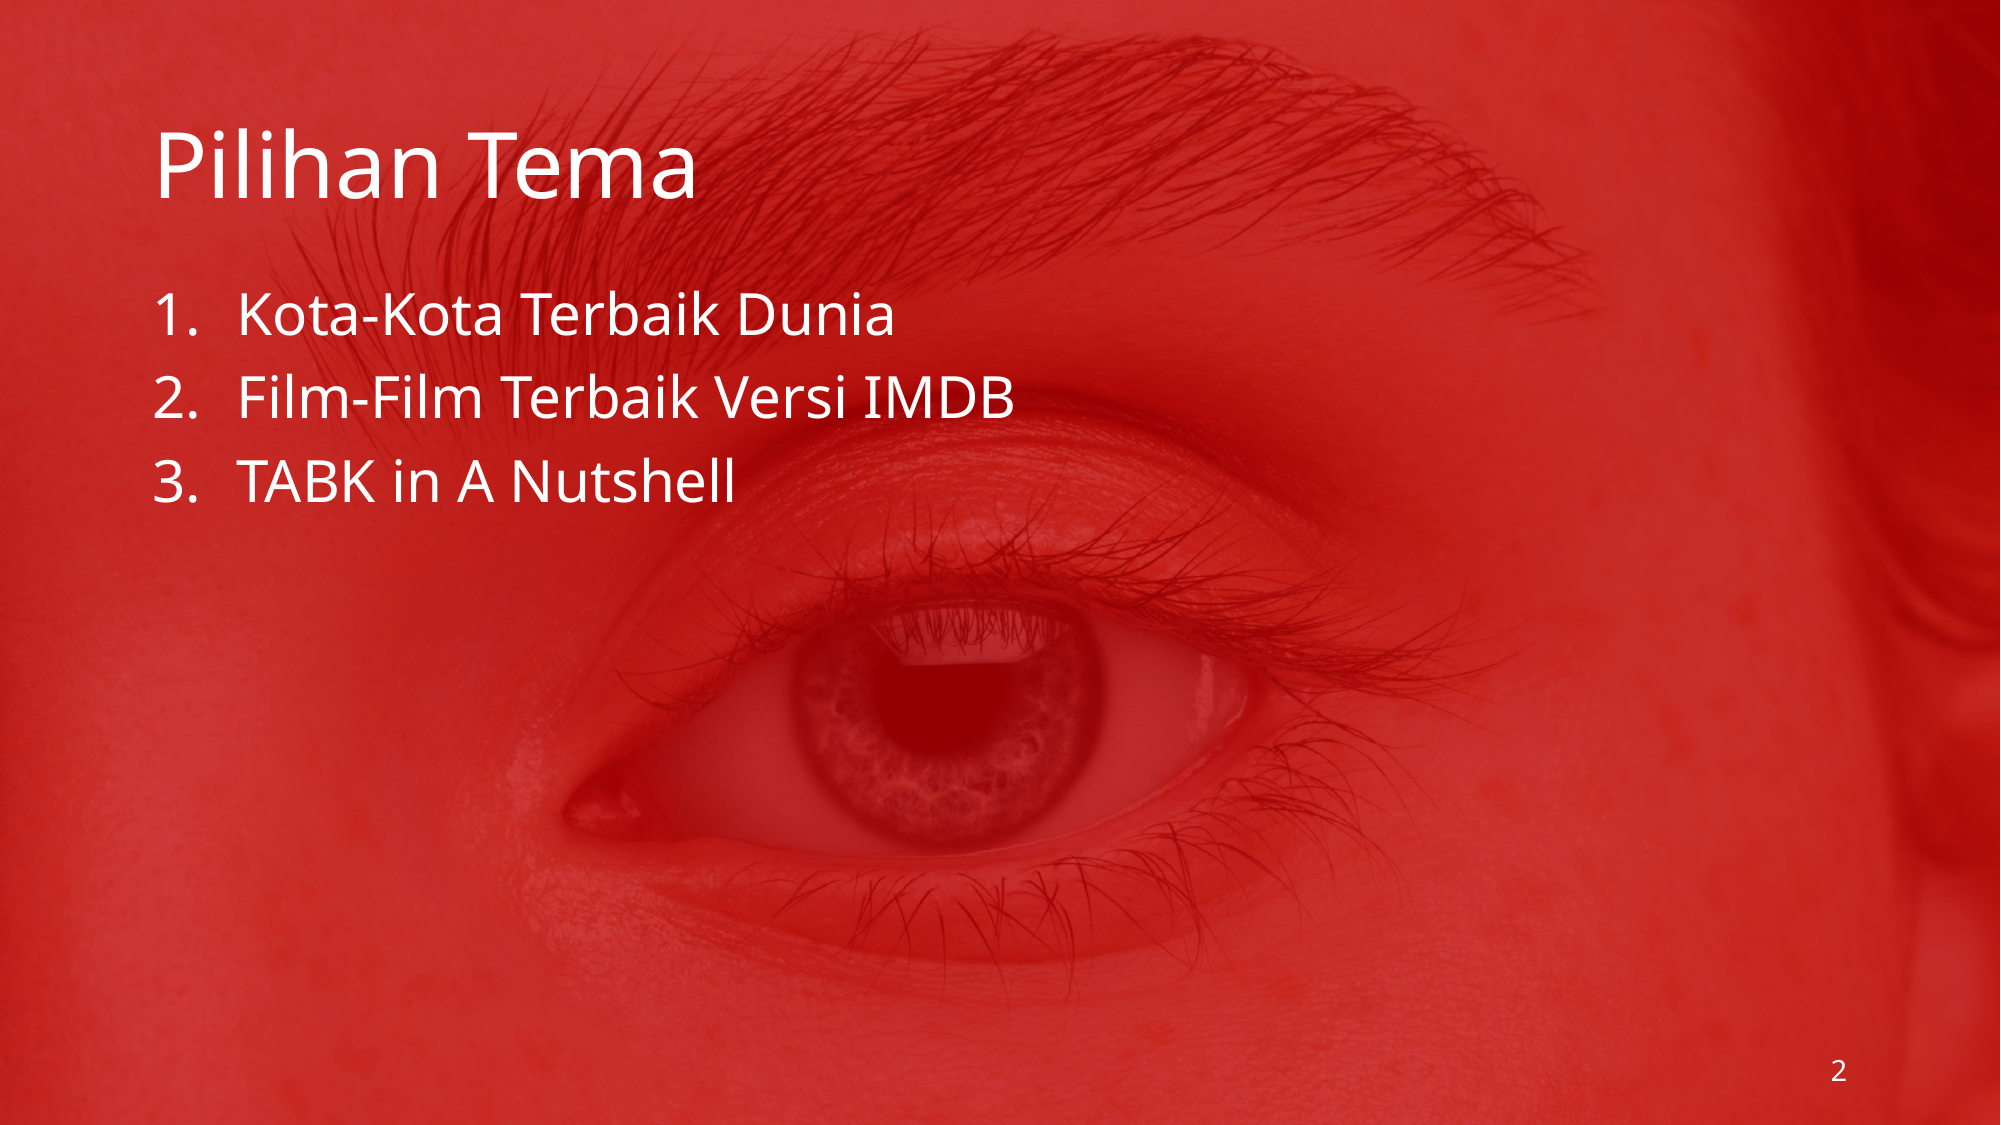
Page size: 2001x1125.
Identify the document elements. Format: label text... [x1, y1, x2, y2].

list Kota-Kota Terbaik Dunia Film-Film Terbaik Versi IMDB TABK in A Nutshell [137, 277, 1638, 912]
title Pilihan Tema [137, 59, 1863, 278]
slide_number 2 [1412, 1042, 1863, 1103]
